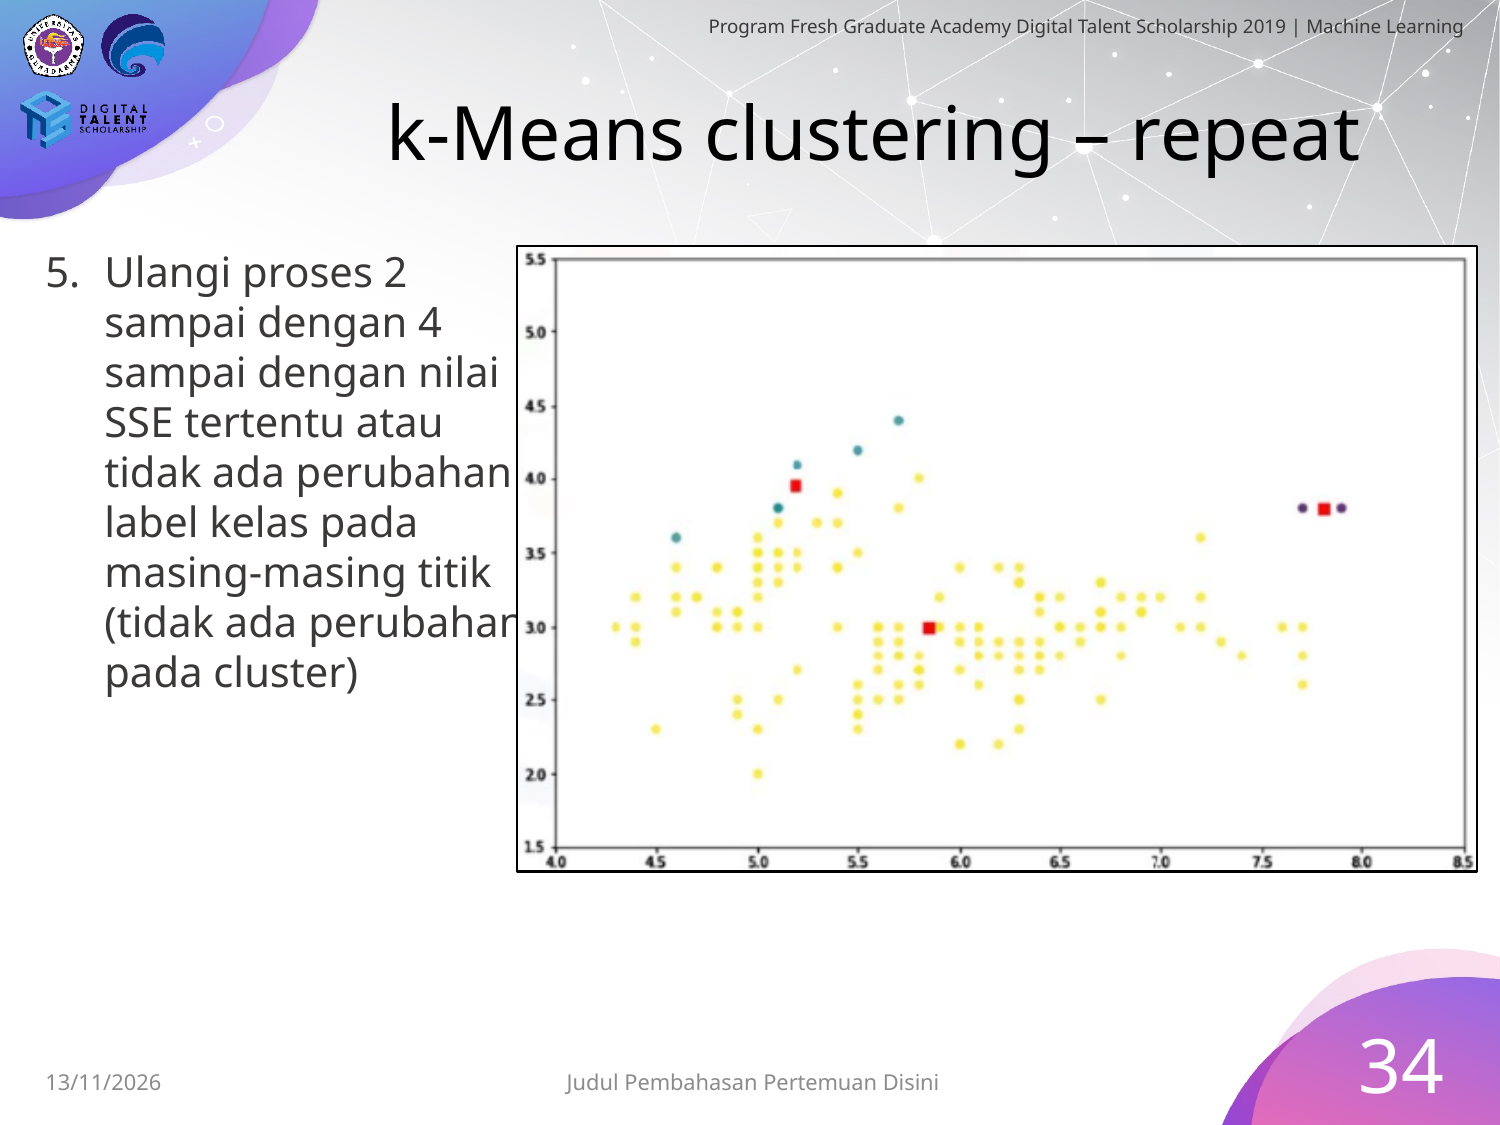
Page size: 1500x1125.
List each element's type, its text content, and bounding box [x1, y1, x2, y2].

picture [0, 0, 1500, 1125]
title k-Means clustering – repeat [271, 66, 1477, 207]
slide_number 34 [1327, 1025, 1477, 1115]
list Ulangi proses 2 sampai dengan 4 sampai dengan nilai SSE tertentu atau tidak ada perubahan label kelas pada masing-masing titik (tidak ada perubahan pada cluster) [30, 238, 548, 1014]
footer Judul Pembahasan Pertemuan Disini [386, 1053, 1121, 1114]
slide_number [30, 1053, 272, 1114]
